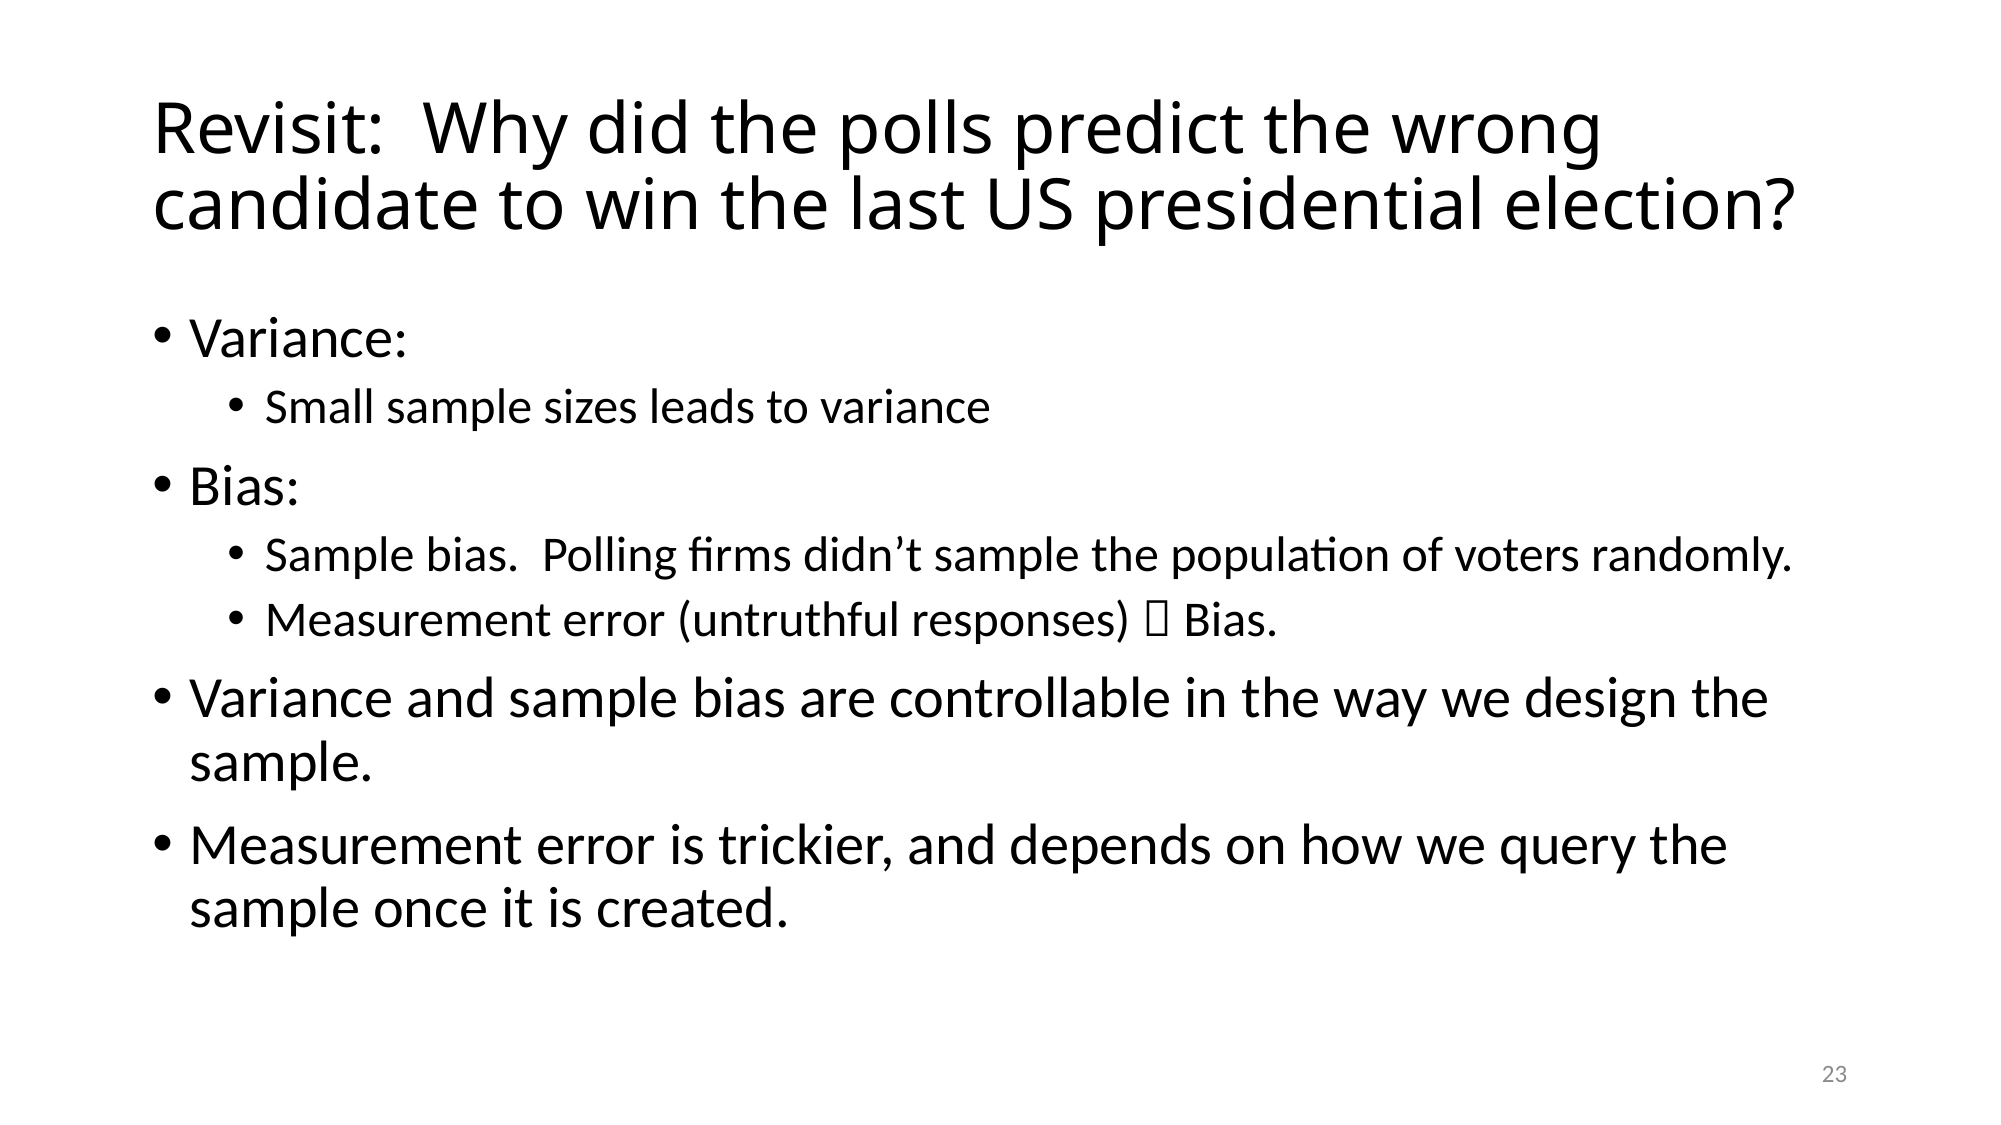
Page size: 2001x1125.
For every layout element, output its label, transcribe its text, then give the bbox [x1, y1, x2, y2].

title Revisit: Why did the polls predict the wrong candidate to win the last US presidential election? [137, 59, 1863, 278]
slide_number 23 [1412, 1042, 1863, 1103]
list Variance: Small sample sizes leads to variance Bias: Sample bias. Polling firms didn’t sample the population of voters randomly. Measurement error (untruthful responses)  Bias. Variance and sample bias are controllable in the way we design the sample. Measurement error is trickier, and depends on how we query the sample once it is created. [137, 299, 1863, 1014]
